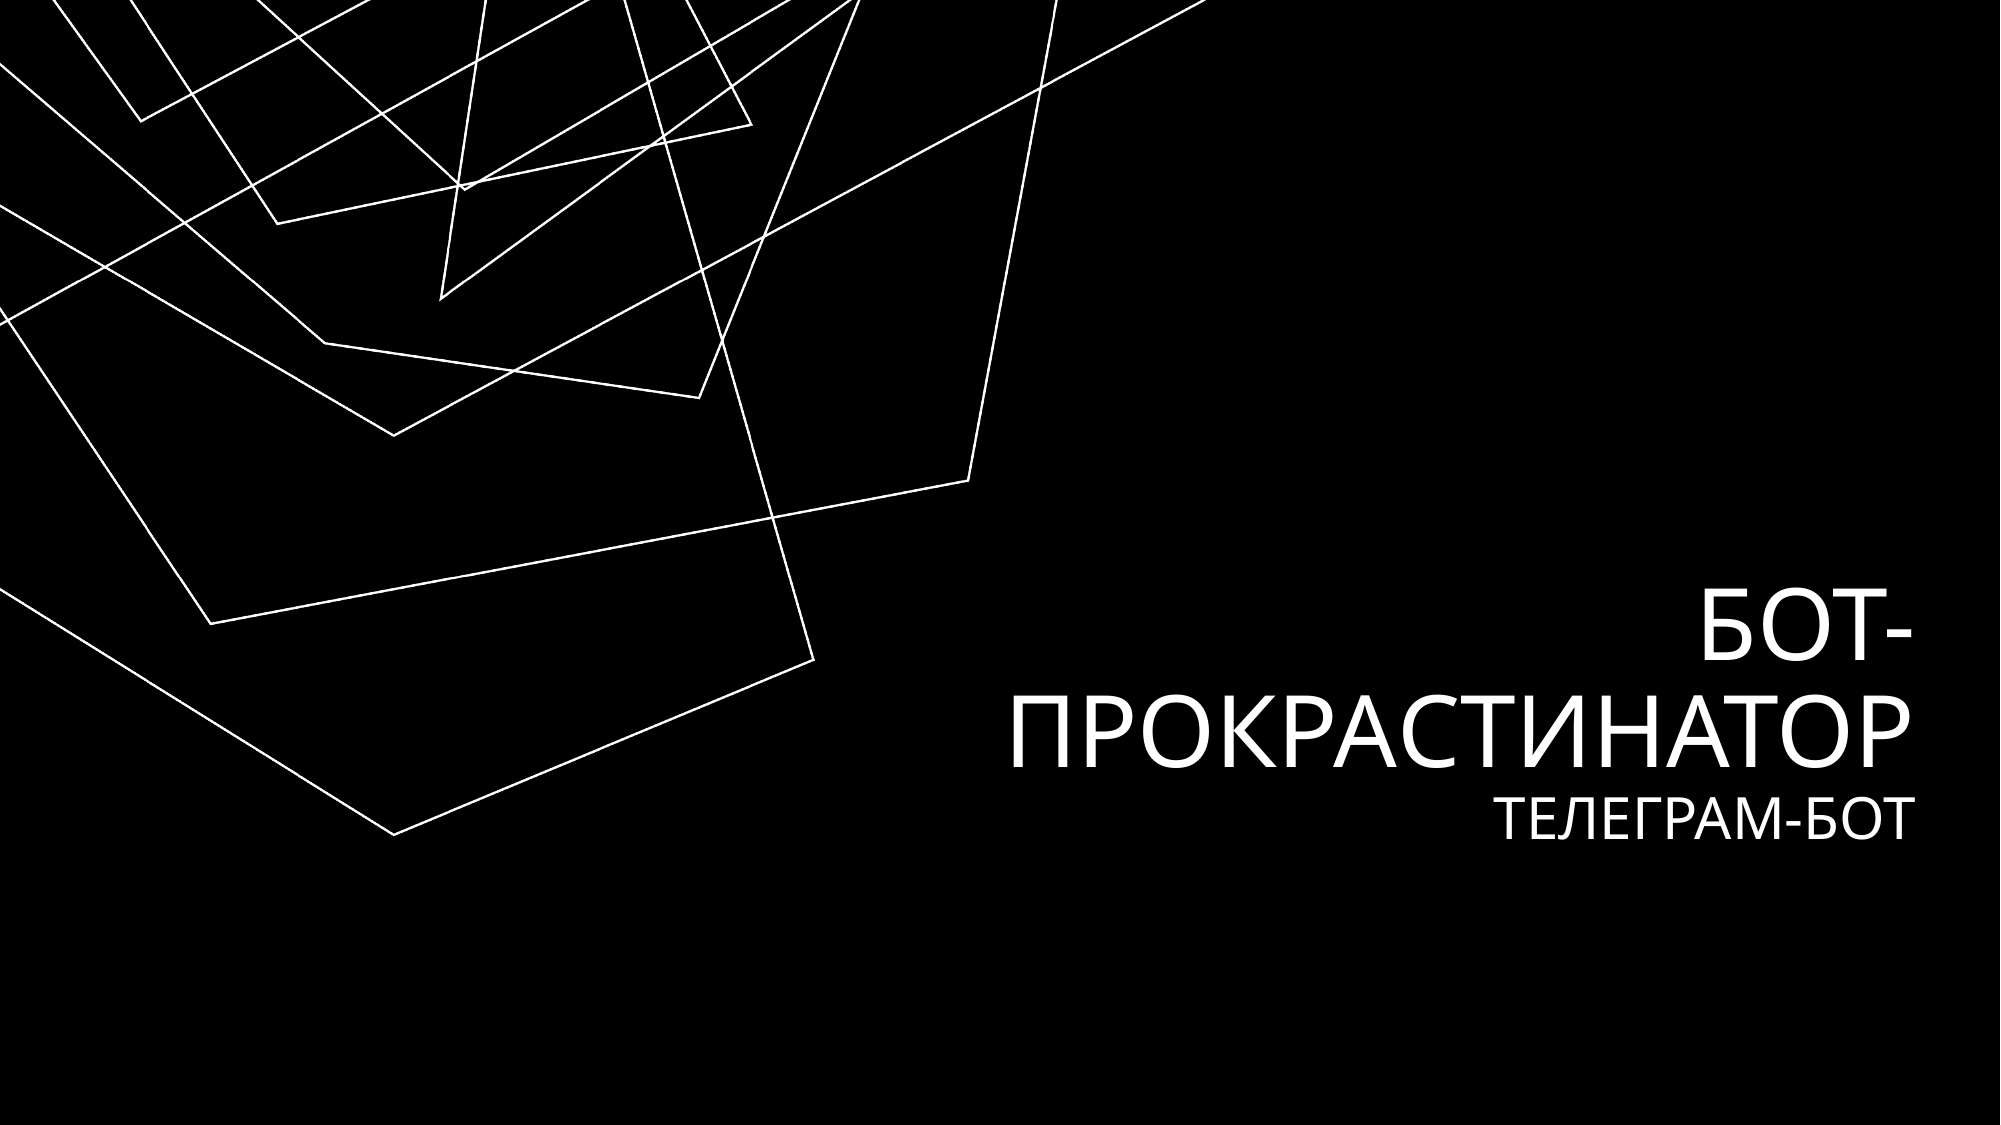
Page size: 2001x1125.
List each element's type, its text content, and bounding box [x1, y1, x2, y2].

title Бот-прокрастинатор телеграм-бот [790, 455, 1931, 980]
picture [0, 0, 1356, 873]
